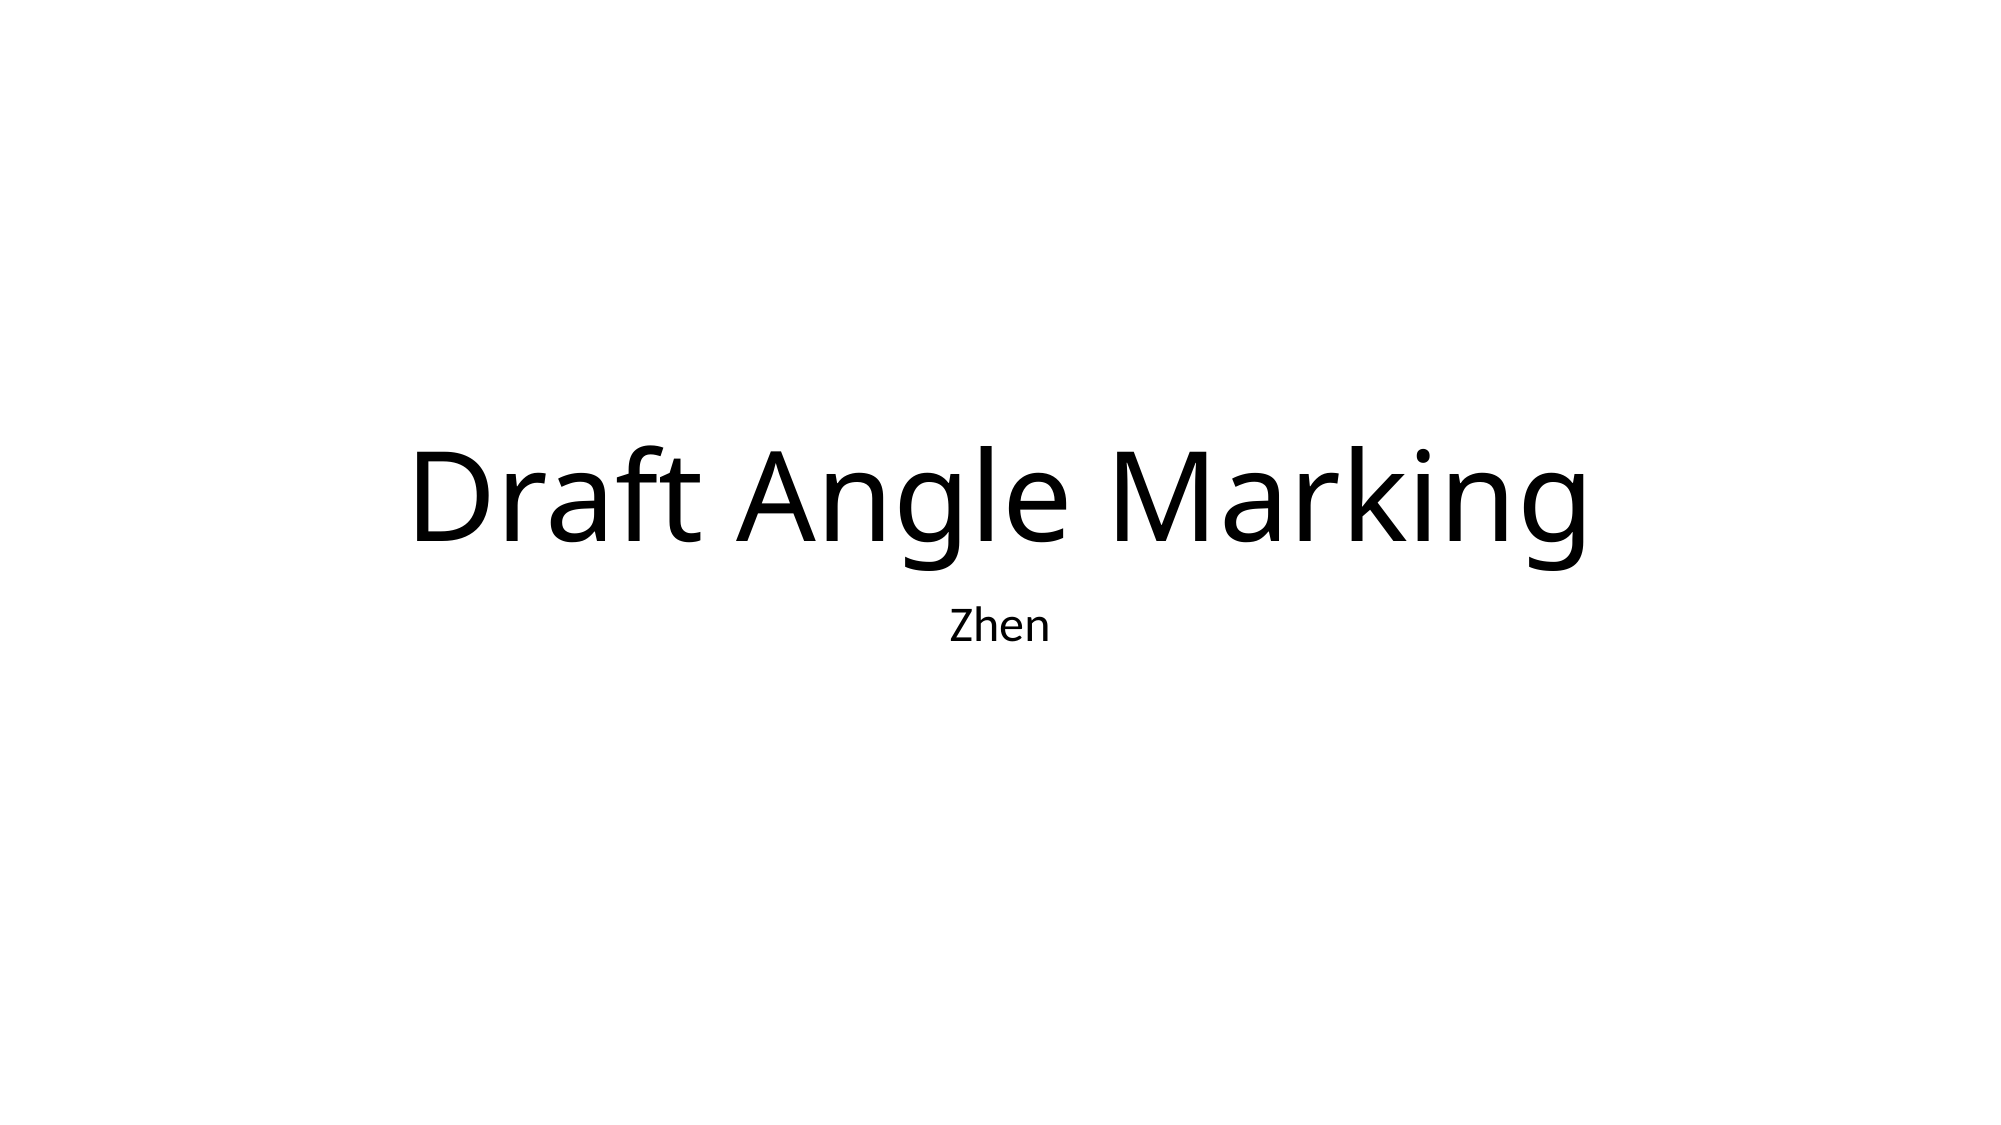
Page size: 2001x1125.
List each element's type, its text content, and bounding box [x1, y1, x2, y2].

title Draft Angle Marking [249, 184, 1750, 576]
subtitle Zhen [249, 590, 1750, 863]
